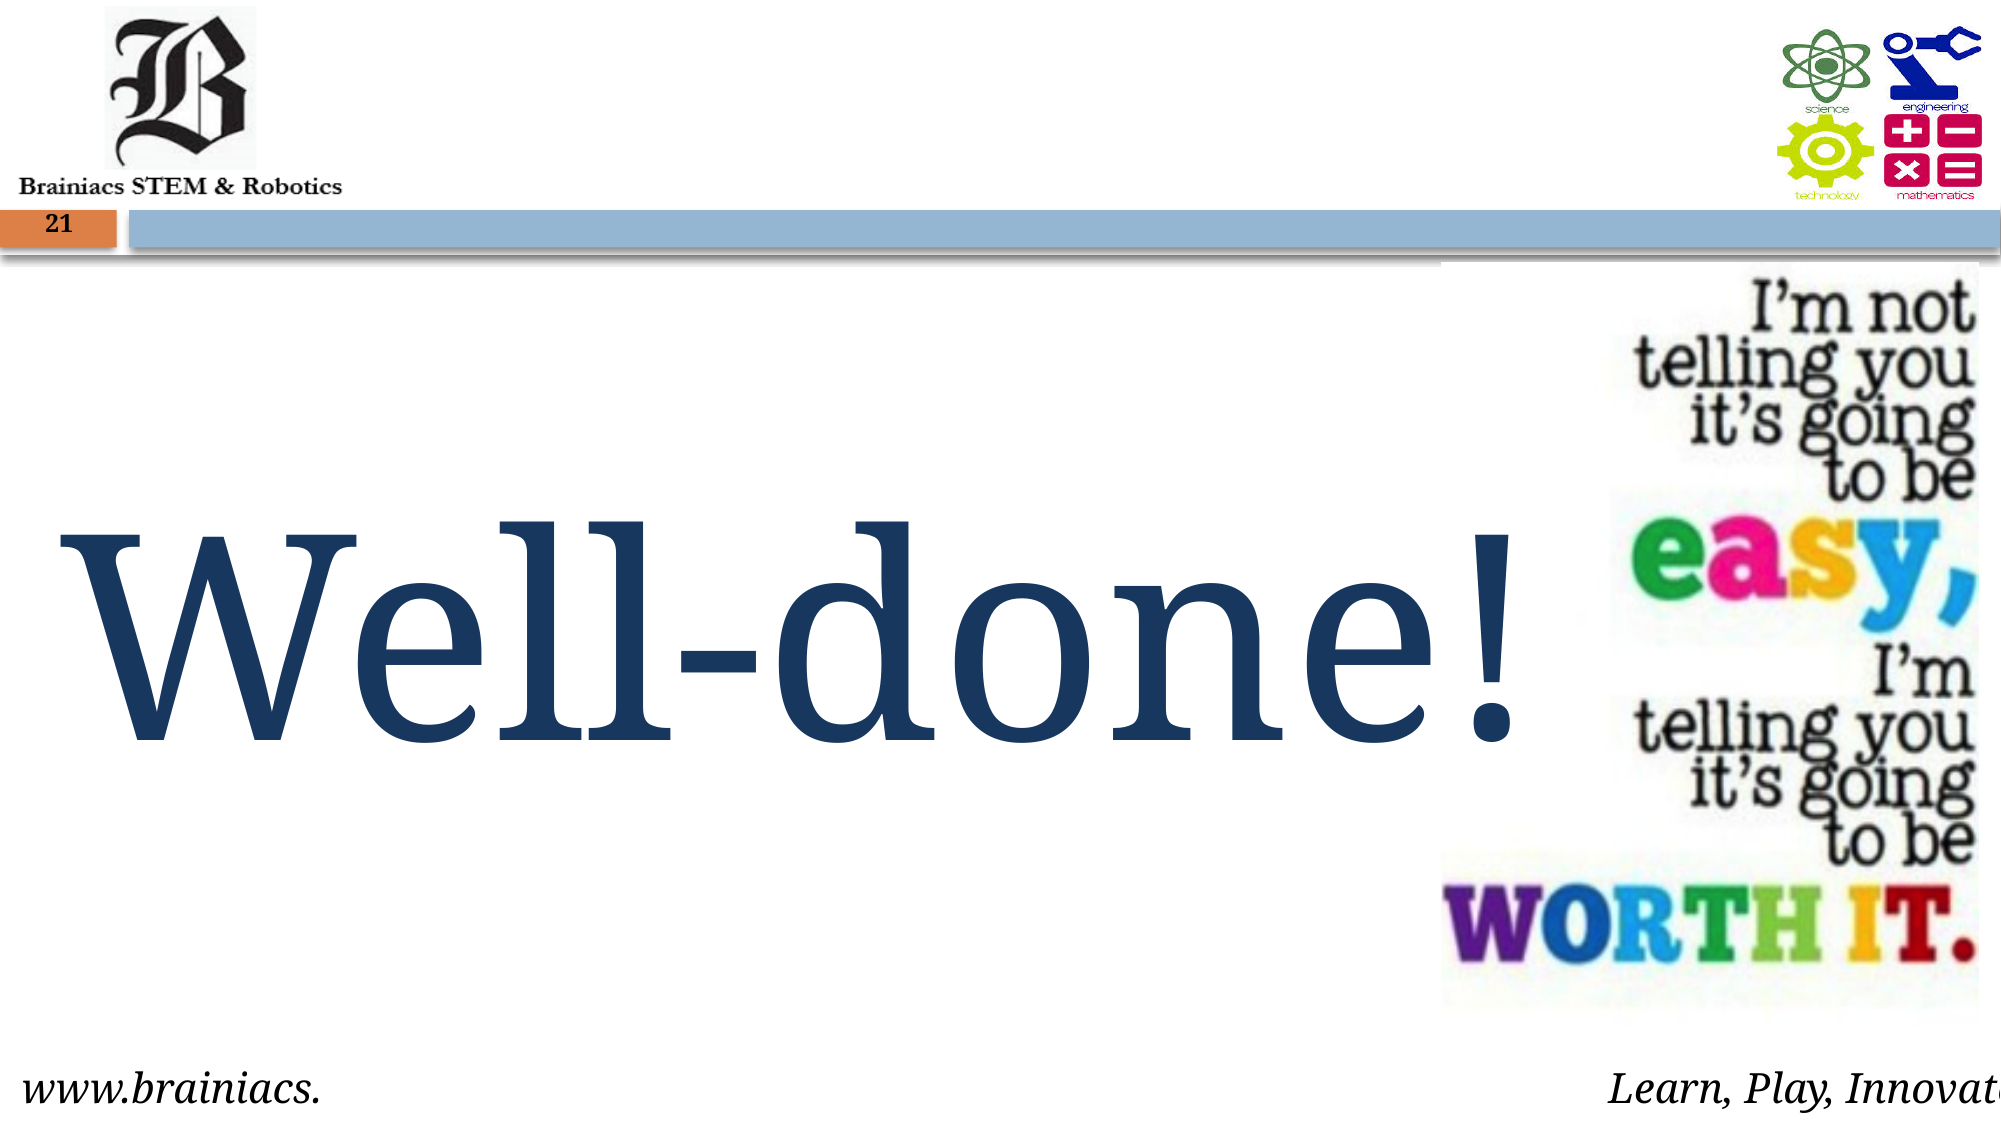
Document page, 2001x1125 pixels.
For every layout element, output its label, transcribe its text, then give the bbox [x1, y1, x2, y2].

text_box Learn, Play, Innovate [1593, 1054, 2000, 1119]
picture [16, 6, 351, 201]
picture [1776, 26, 1983, 201]
text_box www.brainiacs.com.ng [0, 1053, 338, 1125]
text_box 21 [0, 199, 119, 249]
picture [1440, 262, 1979, 1028]
text_box Well-done! [0, 445, 1434, 809]
